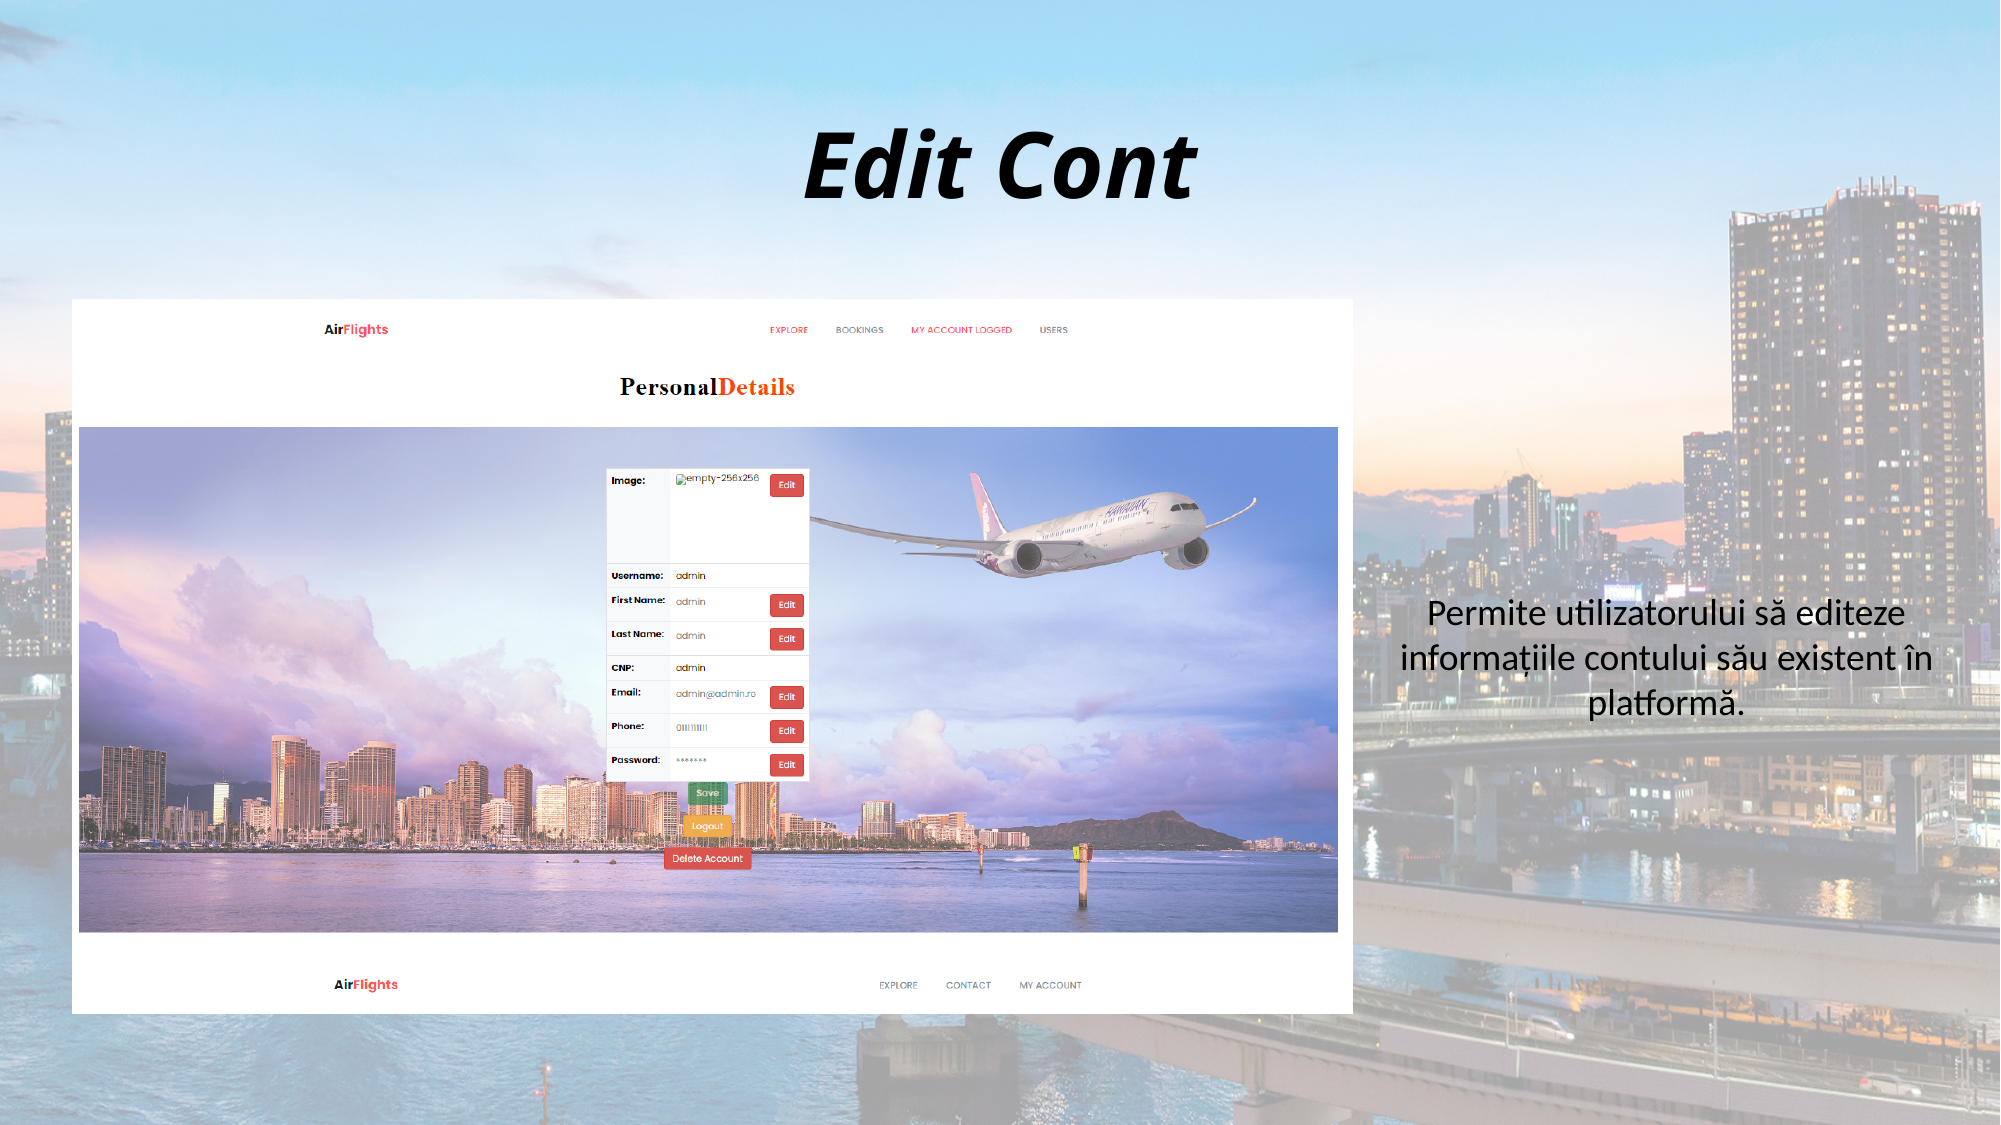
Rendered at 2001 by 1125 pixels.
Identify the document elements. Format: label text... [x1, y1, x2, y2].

text_box Permite utilizatorului să editeze informațiile contului său existent în platformă. [1353, 580, 1981, 731]
title Edit Cont [137, 59, 1863, 278]
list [72, 299, 1353, 1014]
